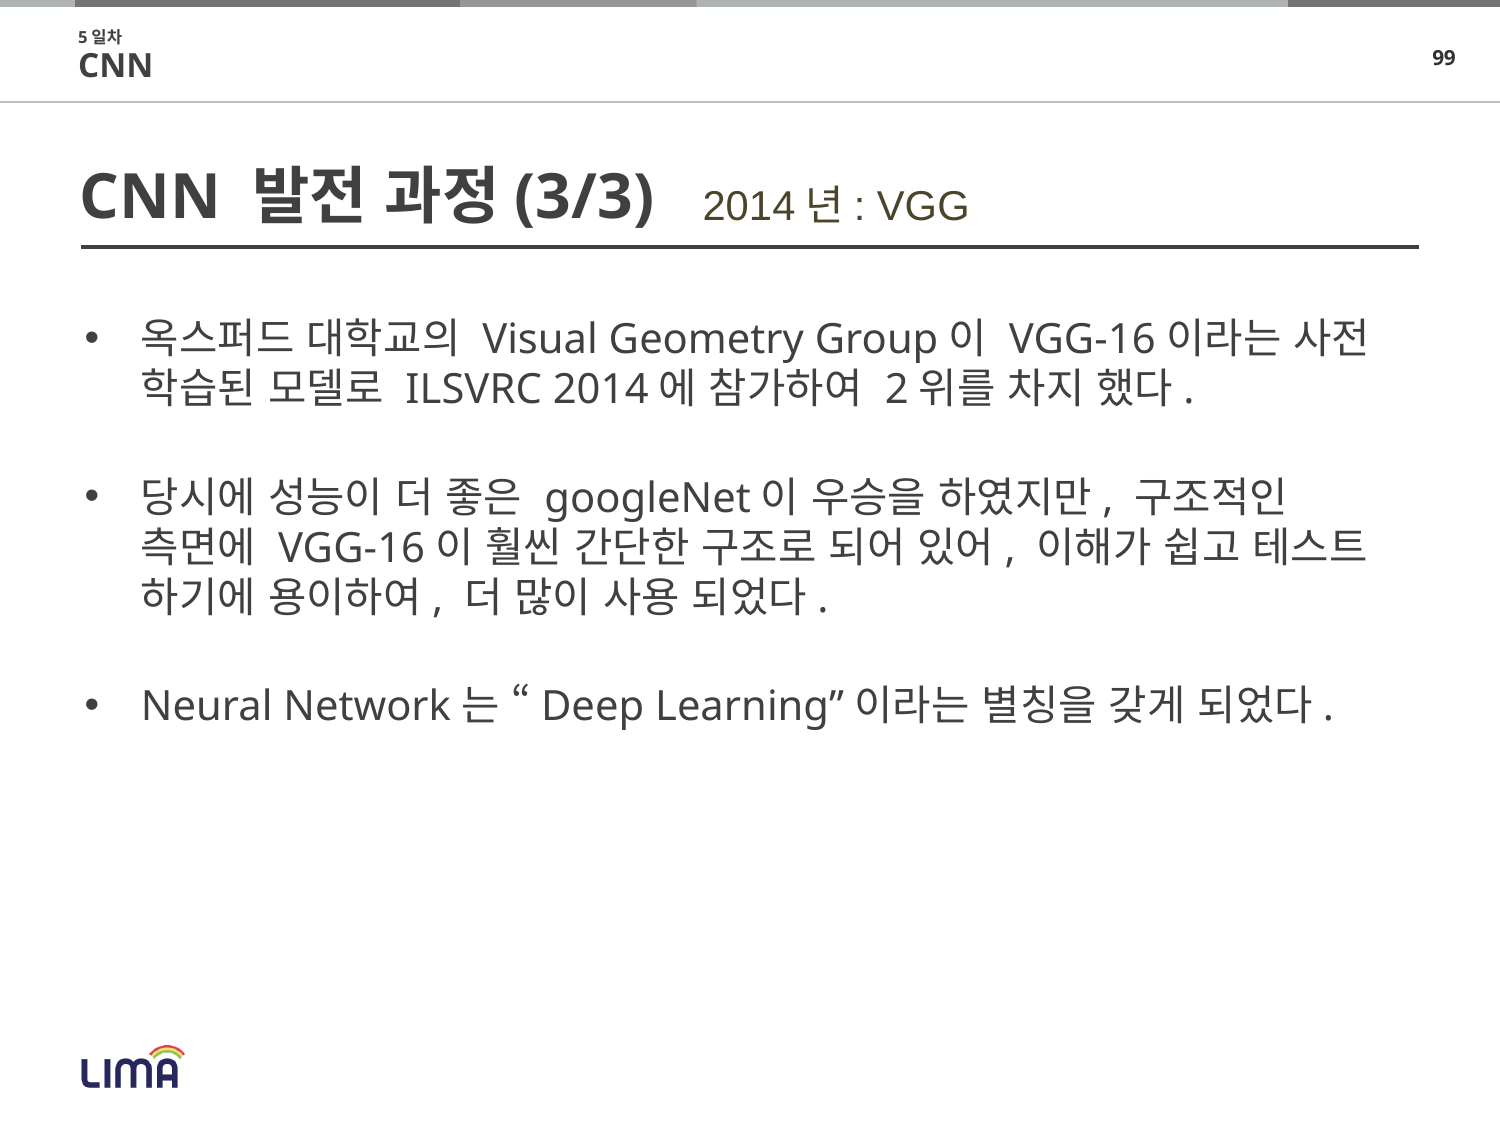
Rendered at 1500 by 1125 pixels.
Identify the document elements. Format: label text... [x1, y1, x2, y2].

title CNN 발전 과정(3/3) [65, 148, 1416, 257]
list 옥스퍼드 대학교의 Visual Geometry Group이 VGG-16이라는 사전 학습된 모델로 ILSVRC 2014에 참가하여 2위를 차지 했다. 당시에 성능이 더 좋은 googleNet이 우승을 하였지만, 구조적인 측면에 VGG-16이 훨씬 간단한 구조로 되어 있어, 이해가 쉽고 테스트 하기에 용이하여, 더 많이 사용 되었다. Neural Network는 “Deep Learning”이라는 별칭을 갖게 되었다. [69, 304, 1413, 966]
picture [81, 1045, 185, 1088]
picture [0, 0, 1500, 23]
text_box 5일차 CNN [61, 21, 476, 93]
text_box 2014년: VGG [687, 171, 985, 237]
